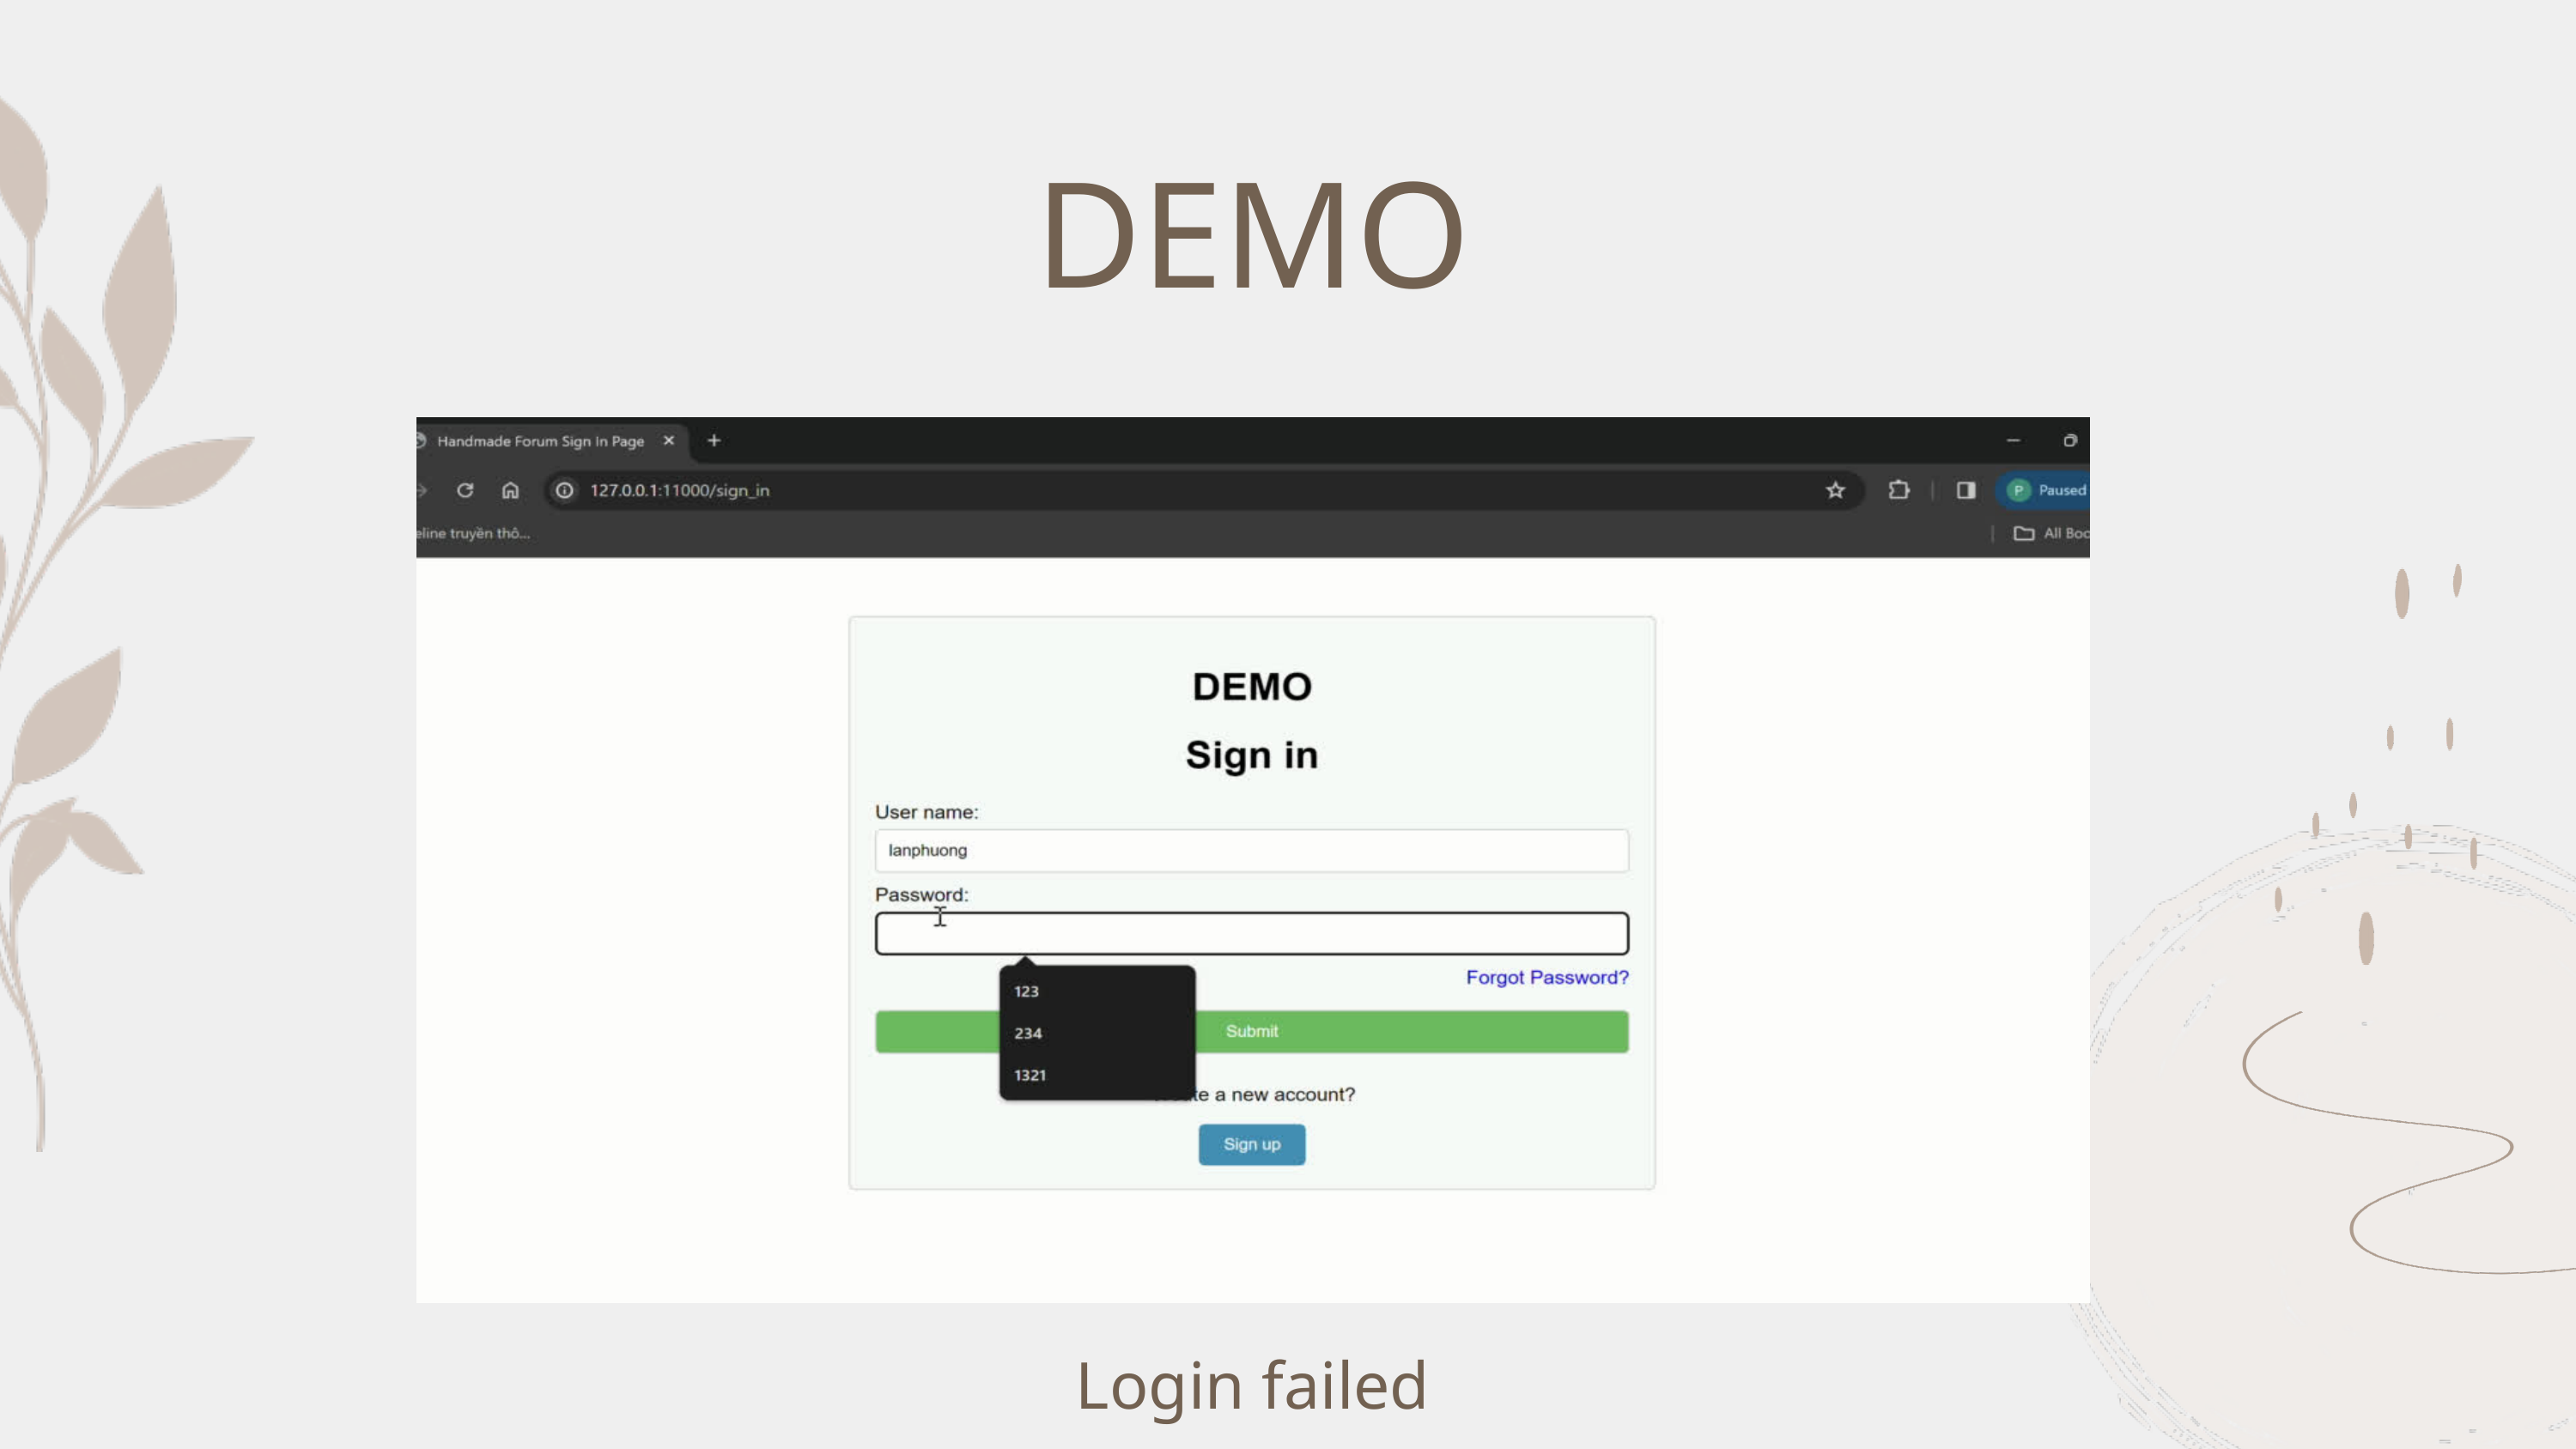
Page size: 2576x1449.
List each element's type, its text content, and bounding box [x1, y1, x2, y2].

text_box Login failed [892, 1331, 1613, 1422]
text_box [1936, 650, 2576, 1449]
text_box DEMO [936, 112, 1570, 318]
text_box [0, 41, 255, 1152]
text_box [416, 416, 2091, 1304]
picture [2275, 556, 2477, 650]
